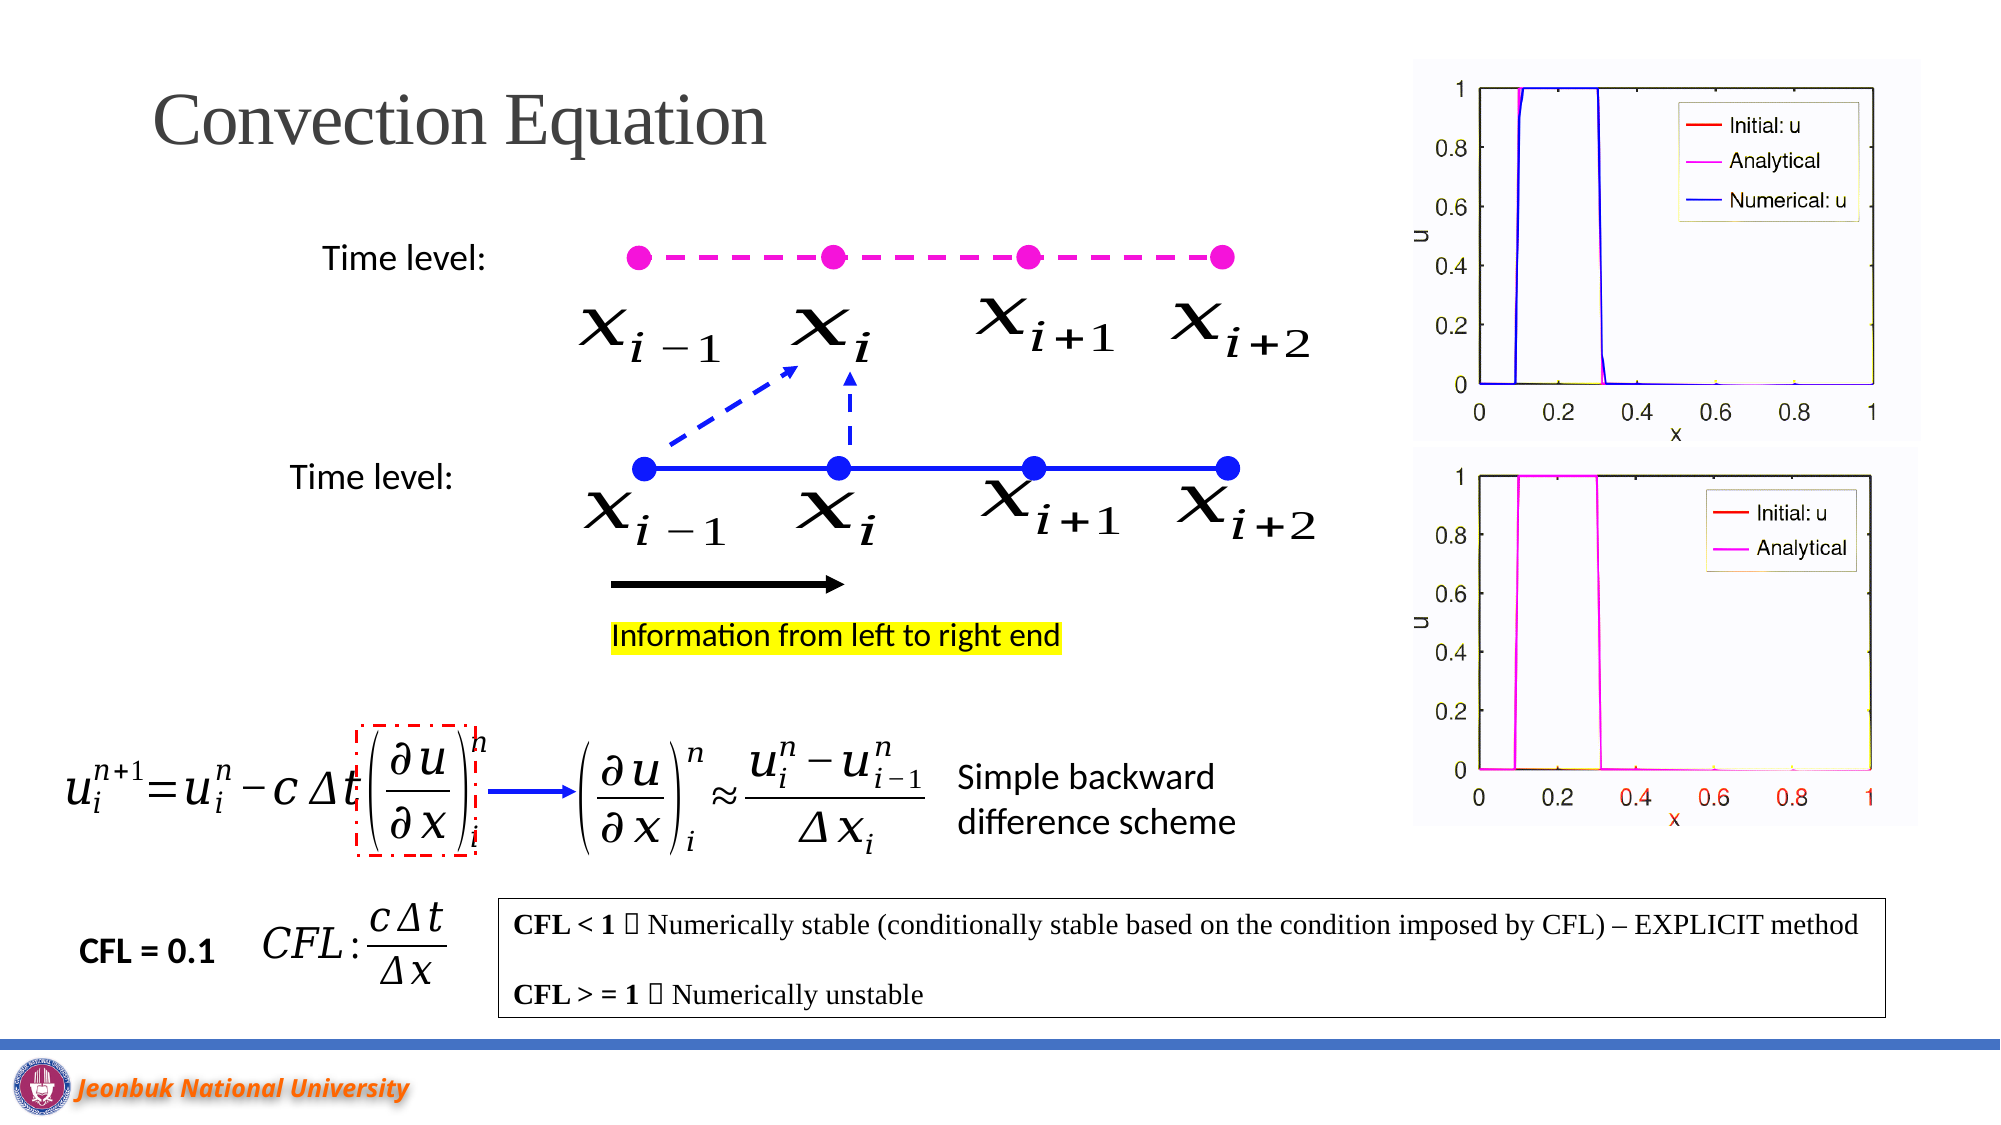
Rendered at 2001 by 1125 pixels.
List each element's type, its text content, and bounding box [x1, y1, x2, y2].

text_box CFL < 1  Numerically stable (conditionally stable based on the condition imposed by CFL) – EXPLICIT method CFL > = 1  Numerically unstable [498, 898, 1886, 1018]
picture [9, 1054, 74, 1119]
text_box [261, 225, 1315, 372]
picture [1413, 59, 1921, 441]
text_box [1255, 456, 1320, 555]
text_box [63, 365, 1255, 860]
picture [1413, 447, 1918, 826]
text_box Convection Equation [137, 59, 1347, 168]
text_box CFL = 0.1 [64, 918, 231, 979]
